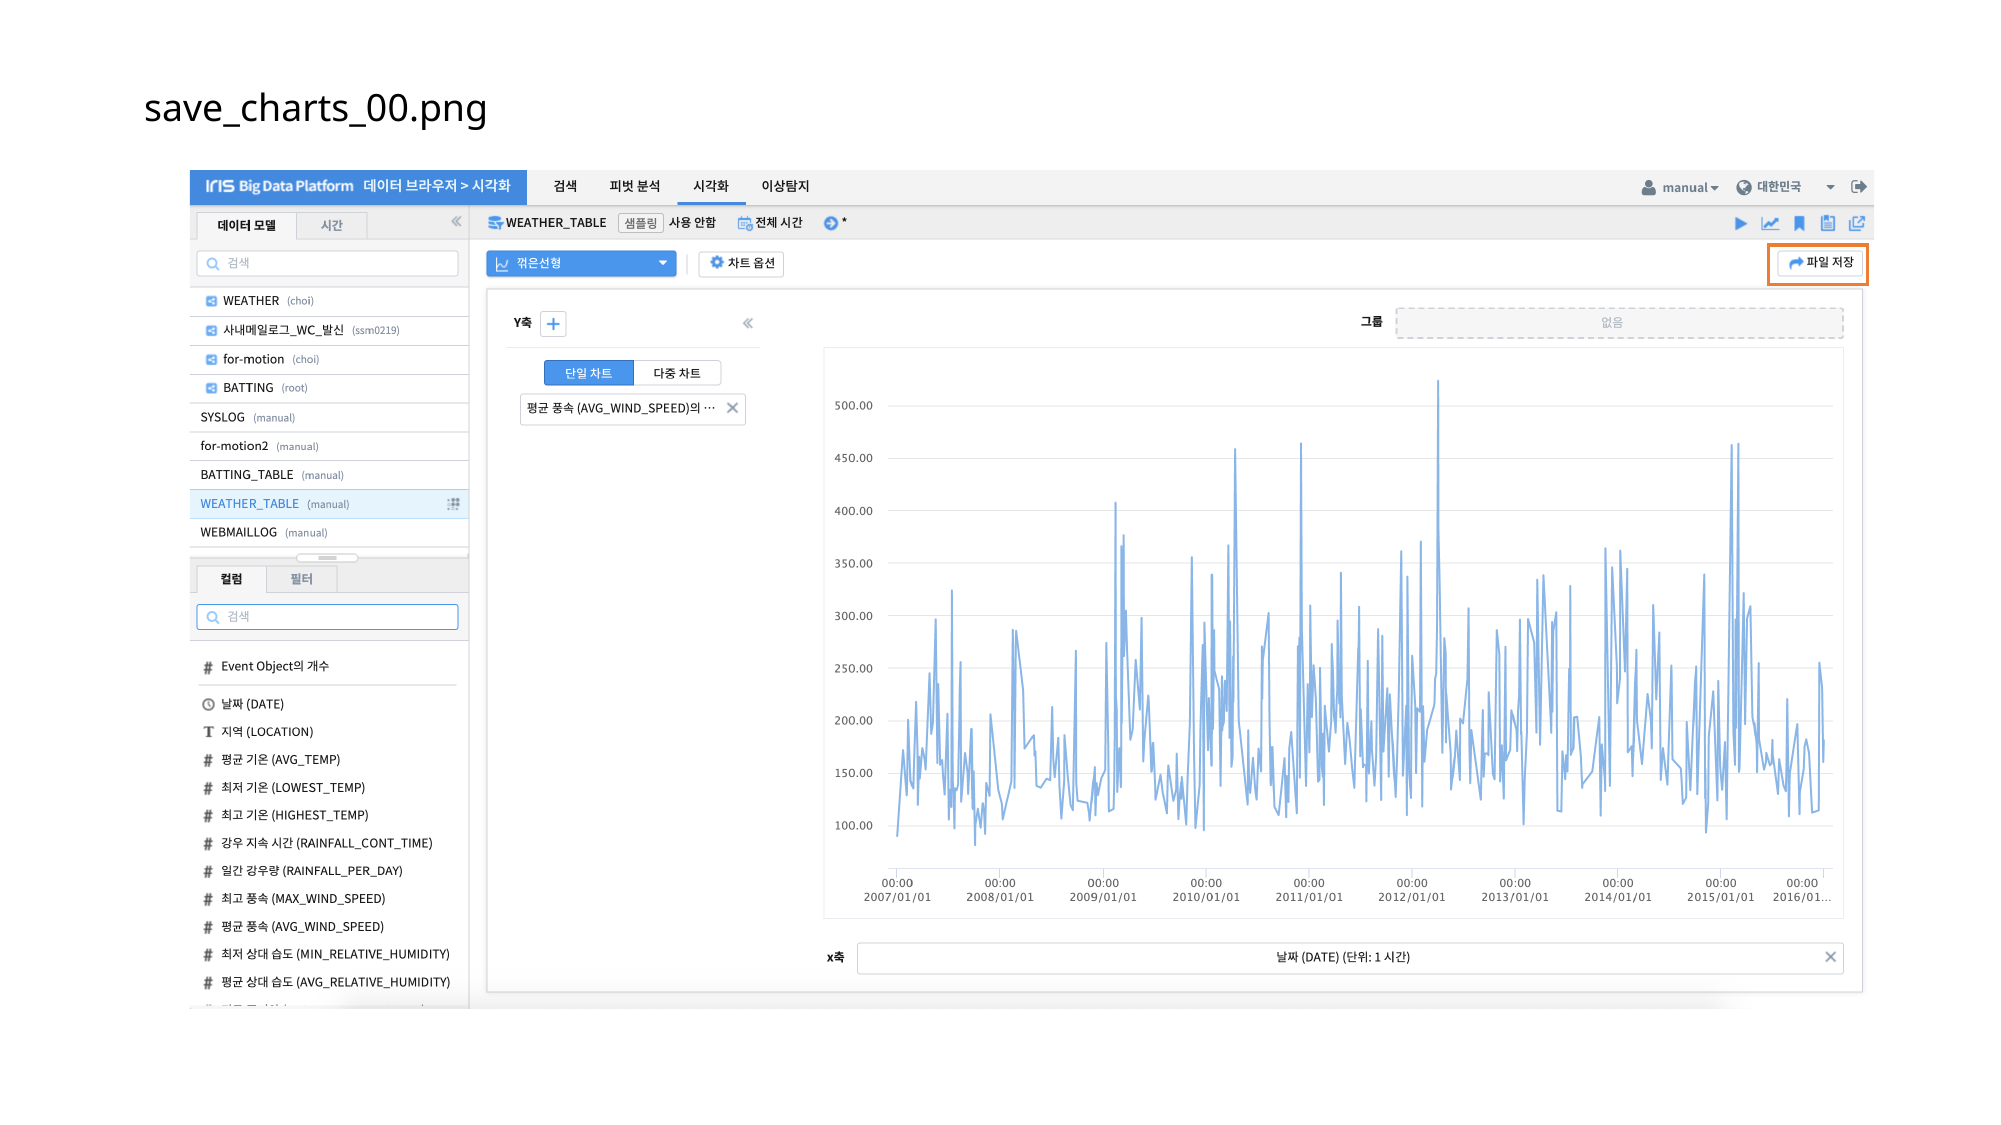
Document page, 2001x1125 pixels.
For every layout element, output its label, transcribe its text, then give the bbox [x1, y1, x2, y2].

text_box save_charts_00.png [129, 77, 645, 137]
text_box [189, 170, 1875, 1009]
